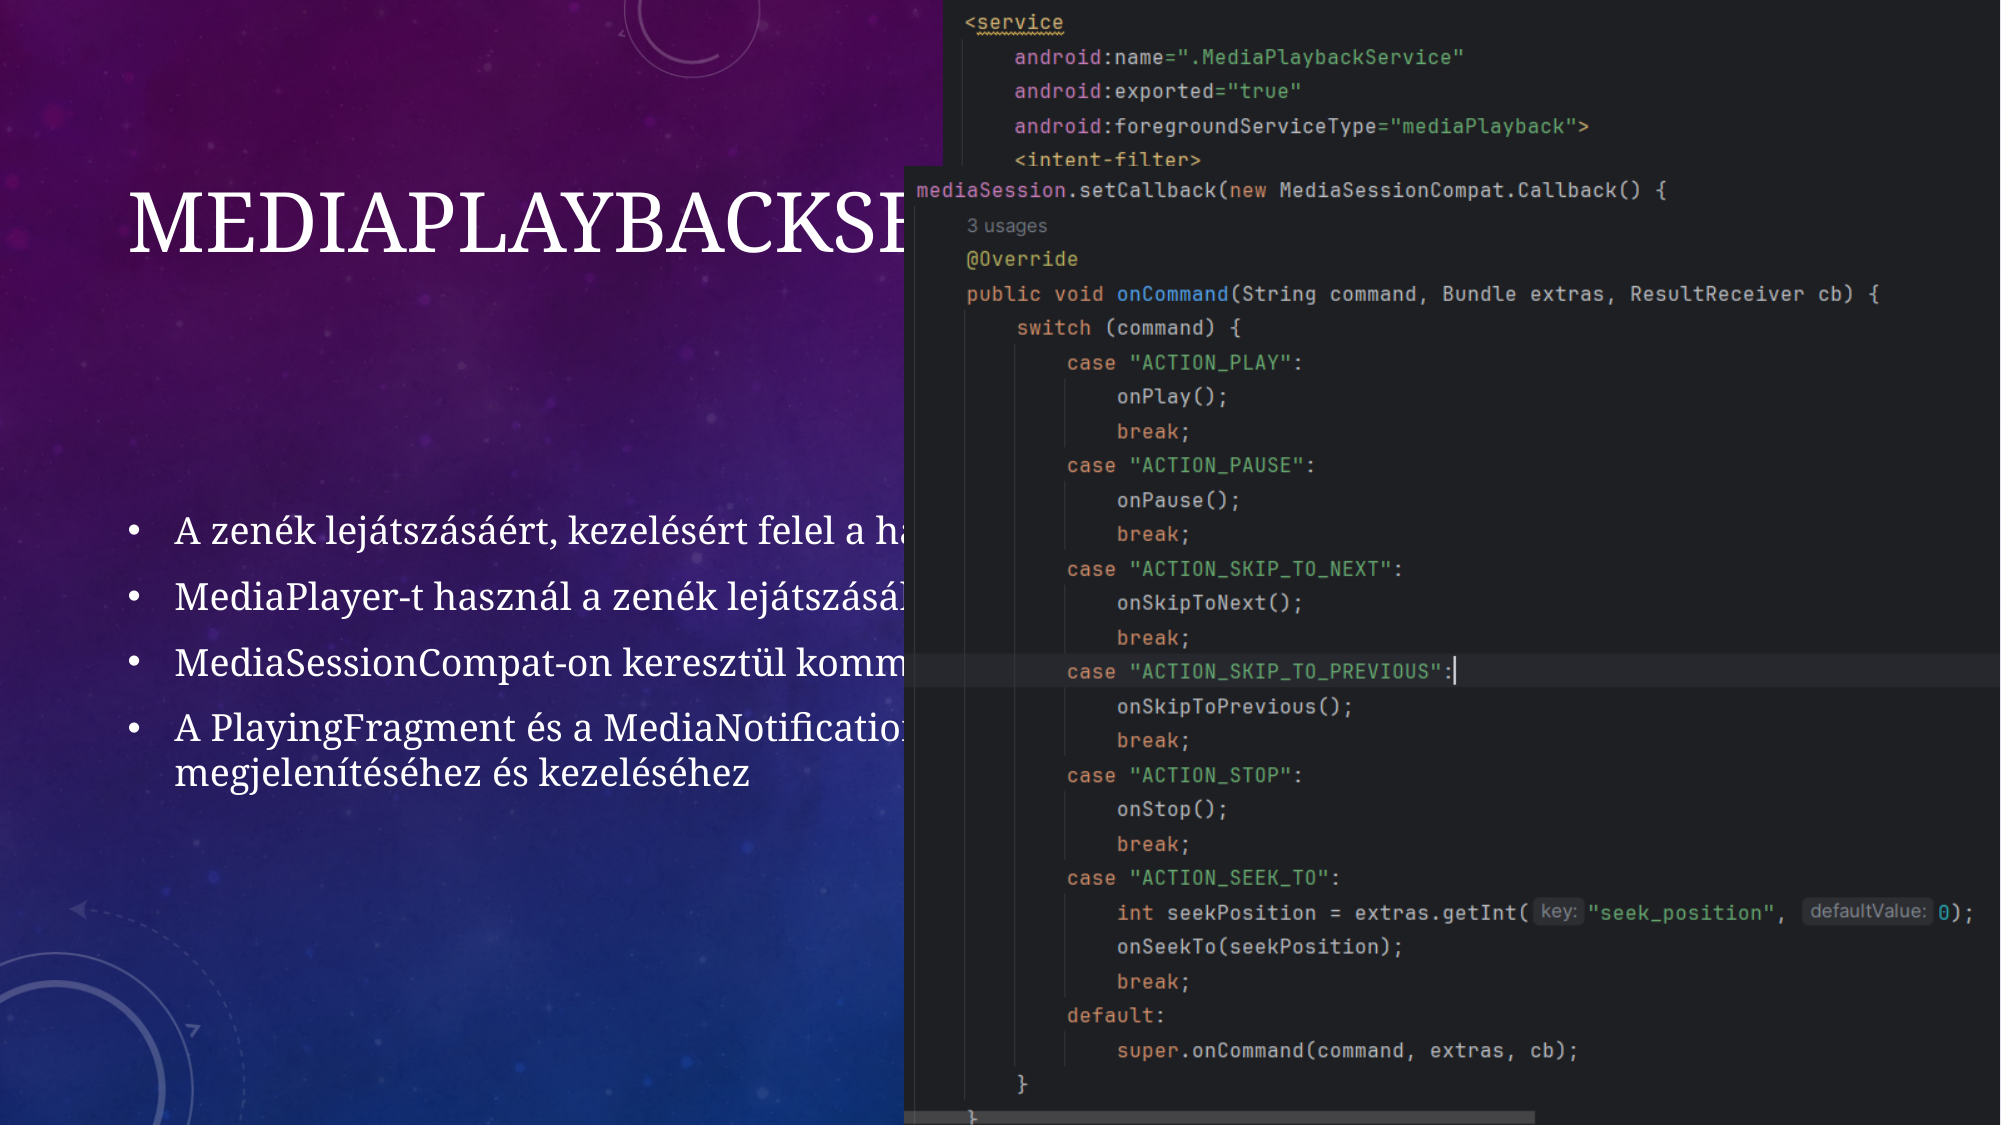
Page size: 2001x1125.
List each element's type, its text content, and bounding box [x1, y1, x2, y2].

title MediaPlaybackservice [112, 99, 937, 339]
list A zenék lejátszásáért, kezelésért felel a háttérben MediaPlayer-t használ a zenék lejátszásához MediaSessionCompat-on keresztül kommunikál a lejátszó intefacekkel A PlayingFragment és a MediaNotificationManager is ezt használja a zenék megjelenítéséhez és kezeléséhez [112, 351, 898, 950]
picture [0, 0, 2001, 1125]
